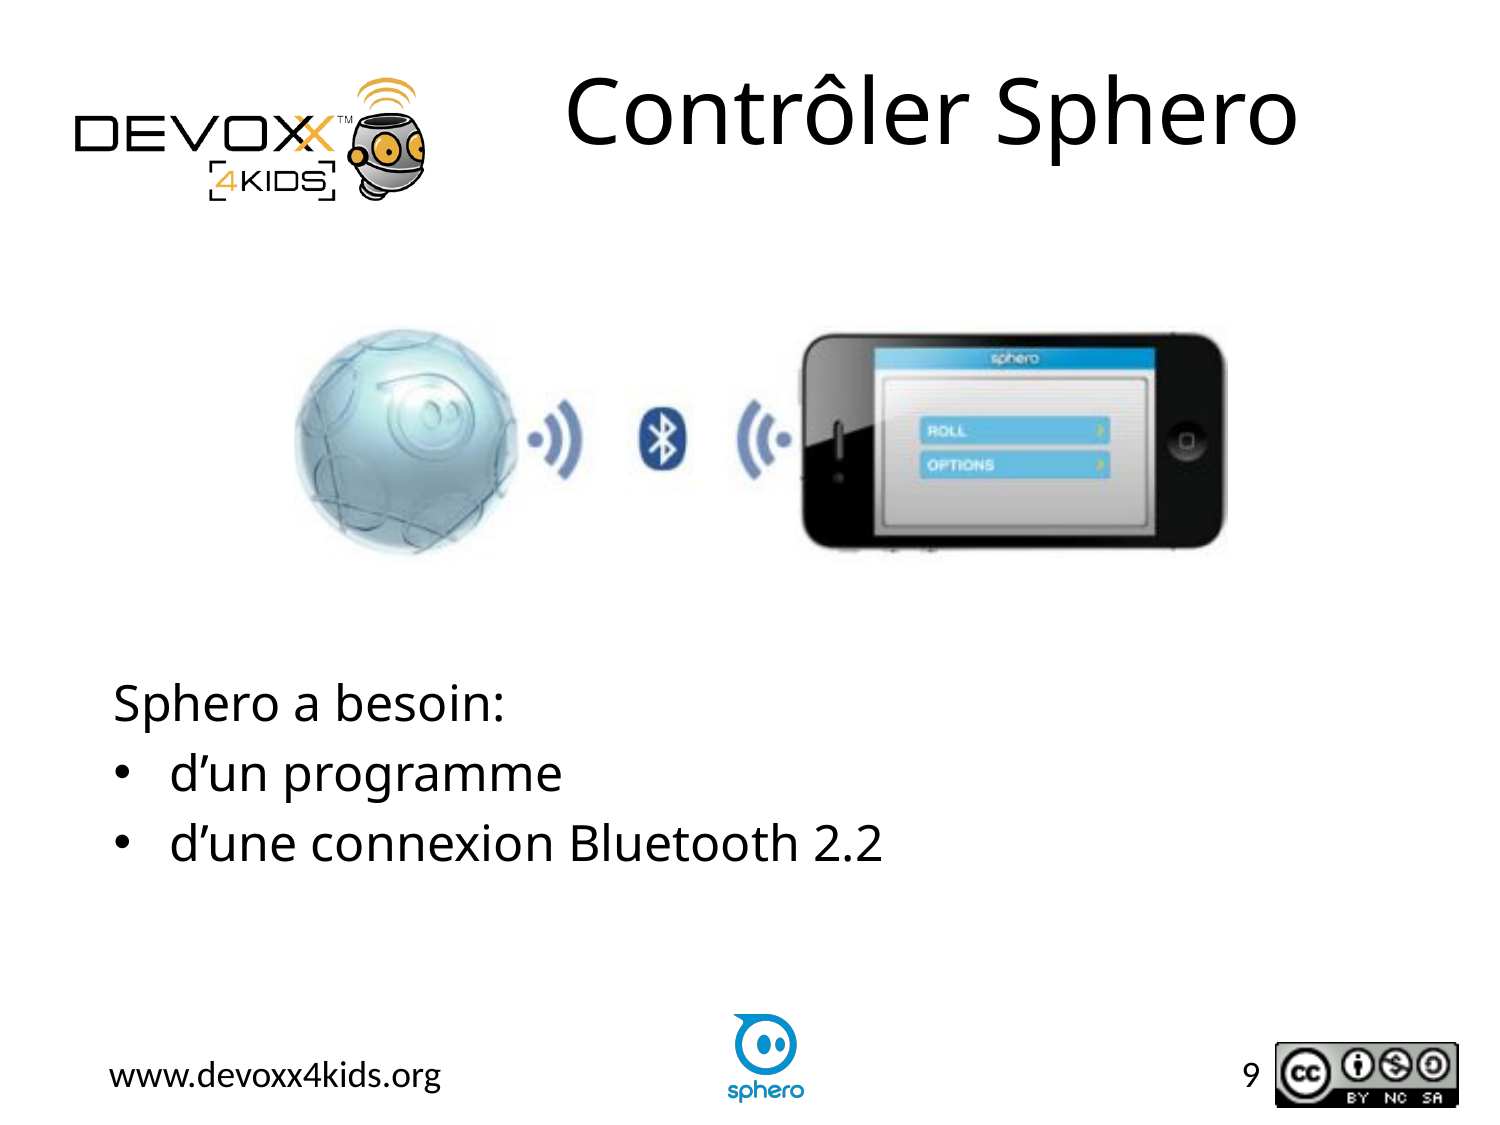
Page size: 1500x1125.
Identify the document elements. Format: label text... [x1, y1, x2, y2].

picture [75, 77, 425, 201]
picture [794, 1088, 801, 1095]
picture [1275, 1042, 1459, 1108]
title Contrôler Sphero [439, 45, 1425, 233]
picture [293, 324, 1228, 563]
picture [728, 1096, 739, 1103]
slide_number 9 [1074, 1042, 1275, 1103]
picture [743, 1088, 749, 1095]
text_box Sphero a besoin: d’un programme d’une connexion Bluetooth 2.2 [98, 663, 1425, 911]
picture [743, 1021, 789, 1068]
picture [728, 1014, 804, 1103]
